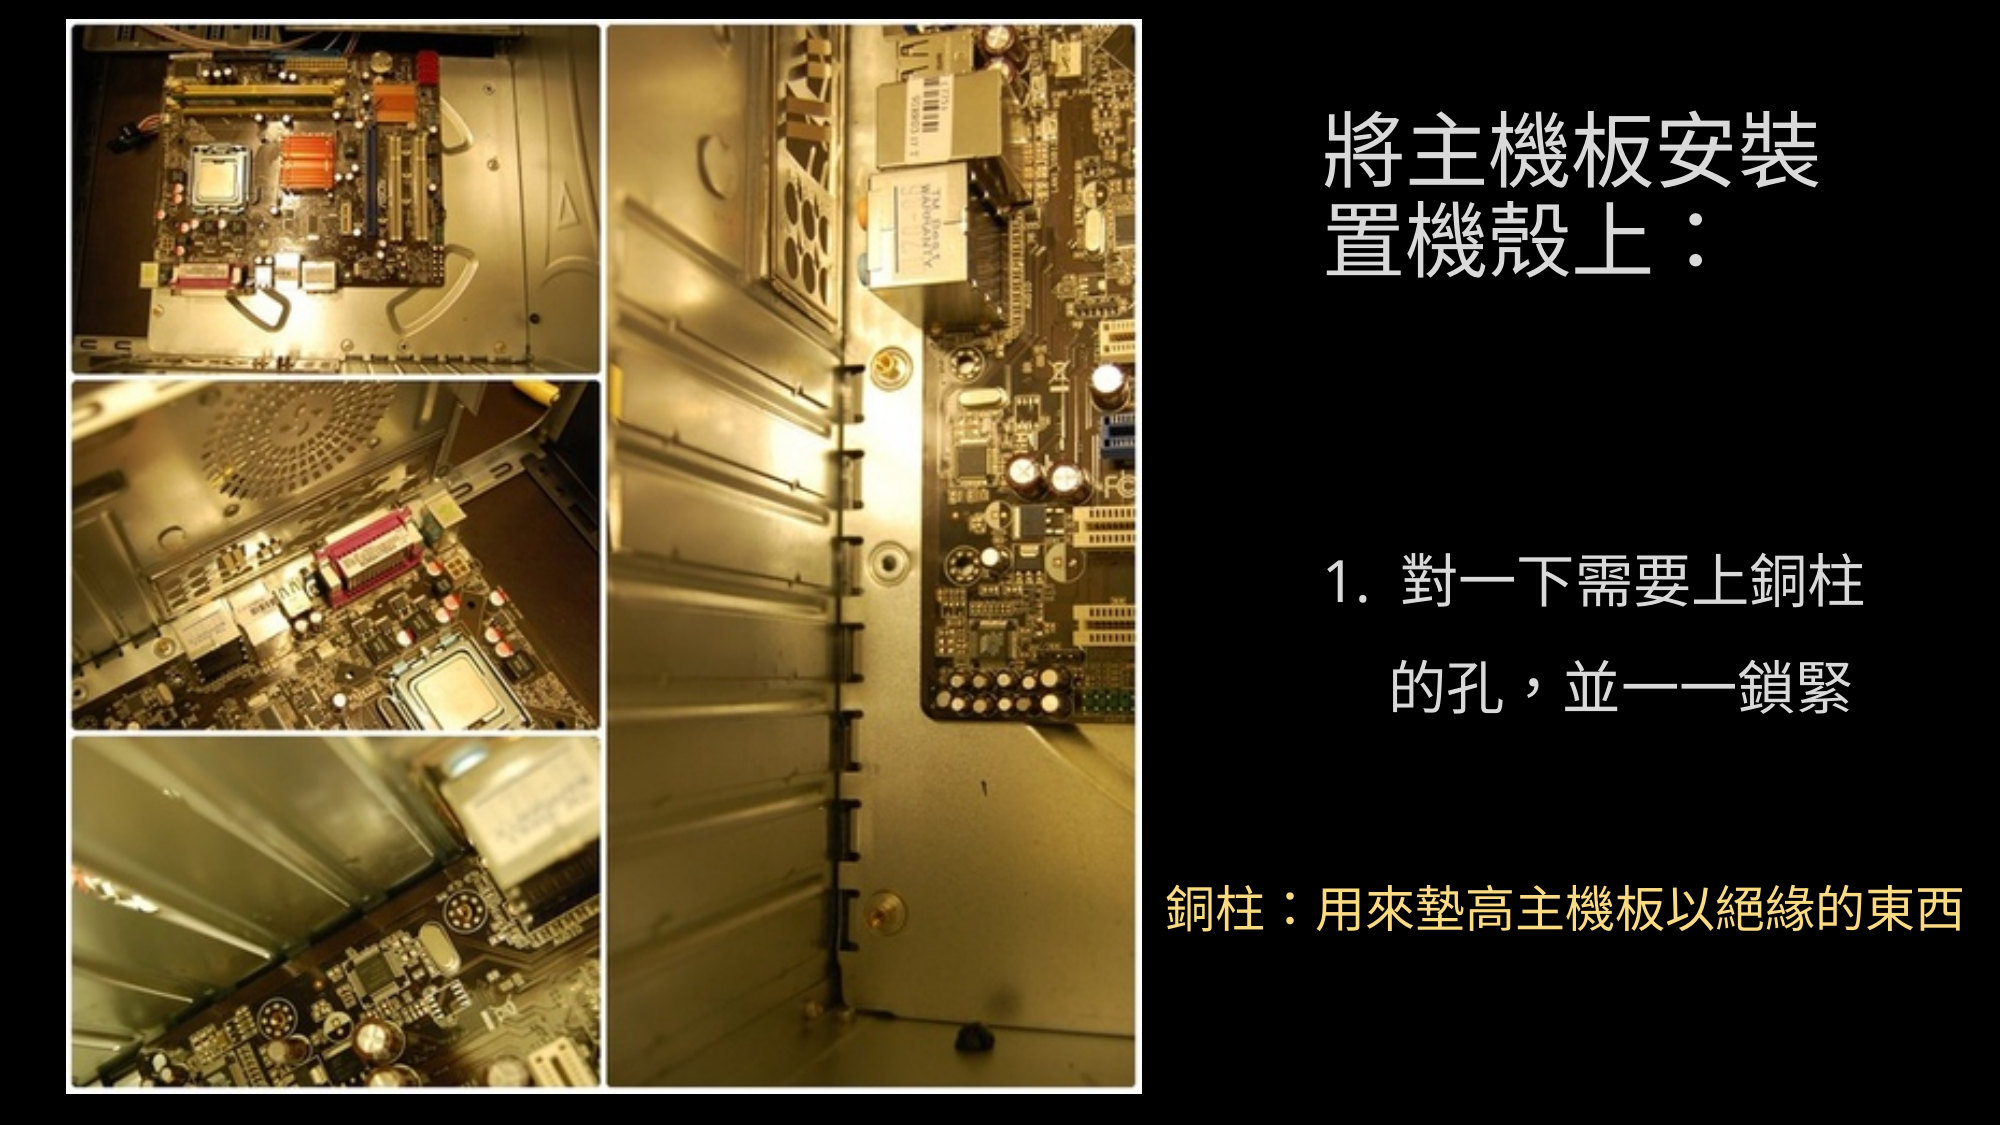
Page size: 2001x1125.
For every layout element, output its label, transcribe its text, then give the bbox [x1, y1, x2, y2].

text_box 銅柱：用來墊高主機板以絕緣的東西 [1150, 869, 2000, 945]
list 將主機板安裝置機殼上： 1. 對一下需要上銅柱 的孔，並一一鎖緊 [1307, 101, 1904, 787]
picture [66, 19, 1142, 1094]
